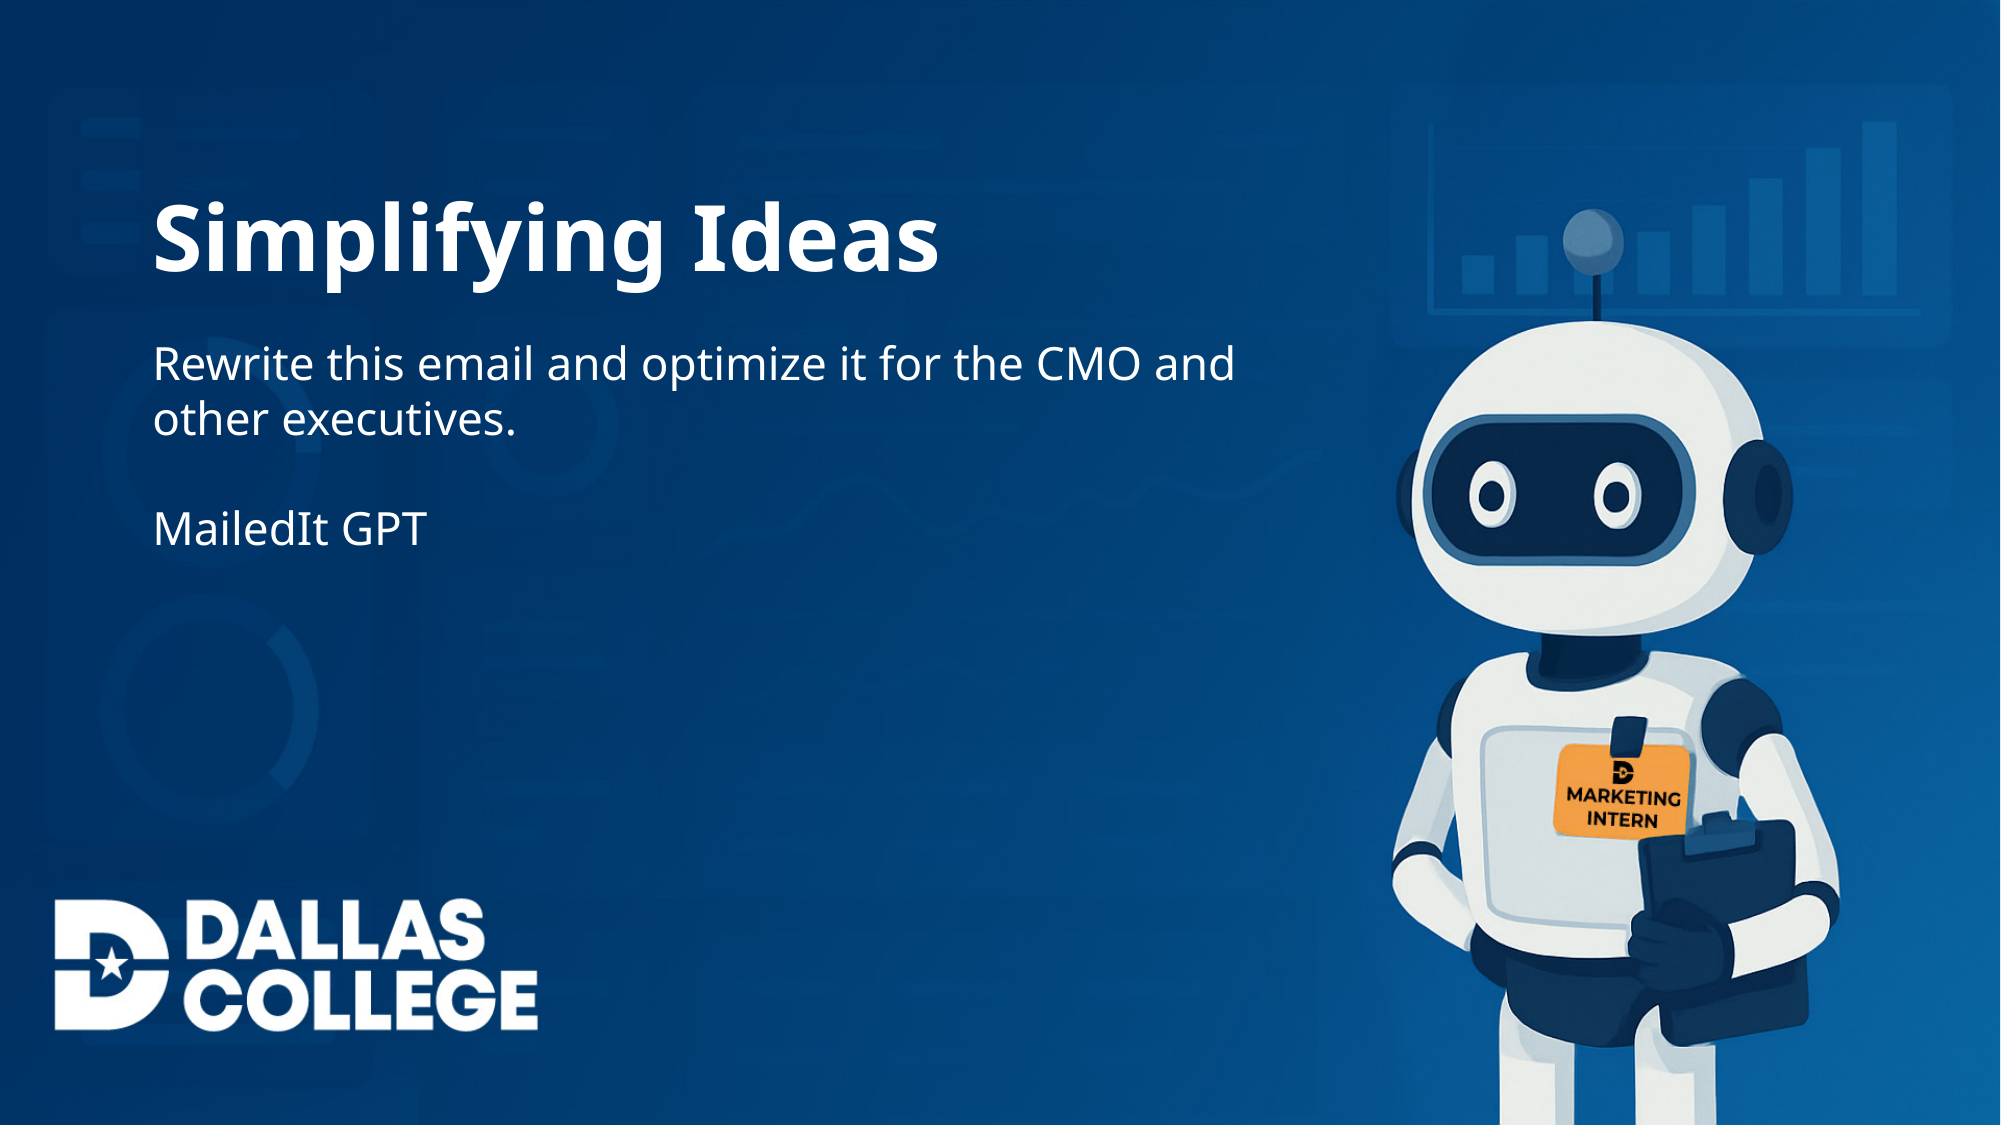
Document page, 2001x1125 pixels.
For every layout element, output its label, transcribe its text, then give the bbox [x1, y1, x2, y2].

text_box Rewrite this email and optimize it for the CMO and other executives. MailedIt GPT [137, 326, 1363, 562]
title Simplifying Ideas [137, 133, 1588, 351]
picture [0, 0, 2001, 1125]
